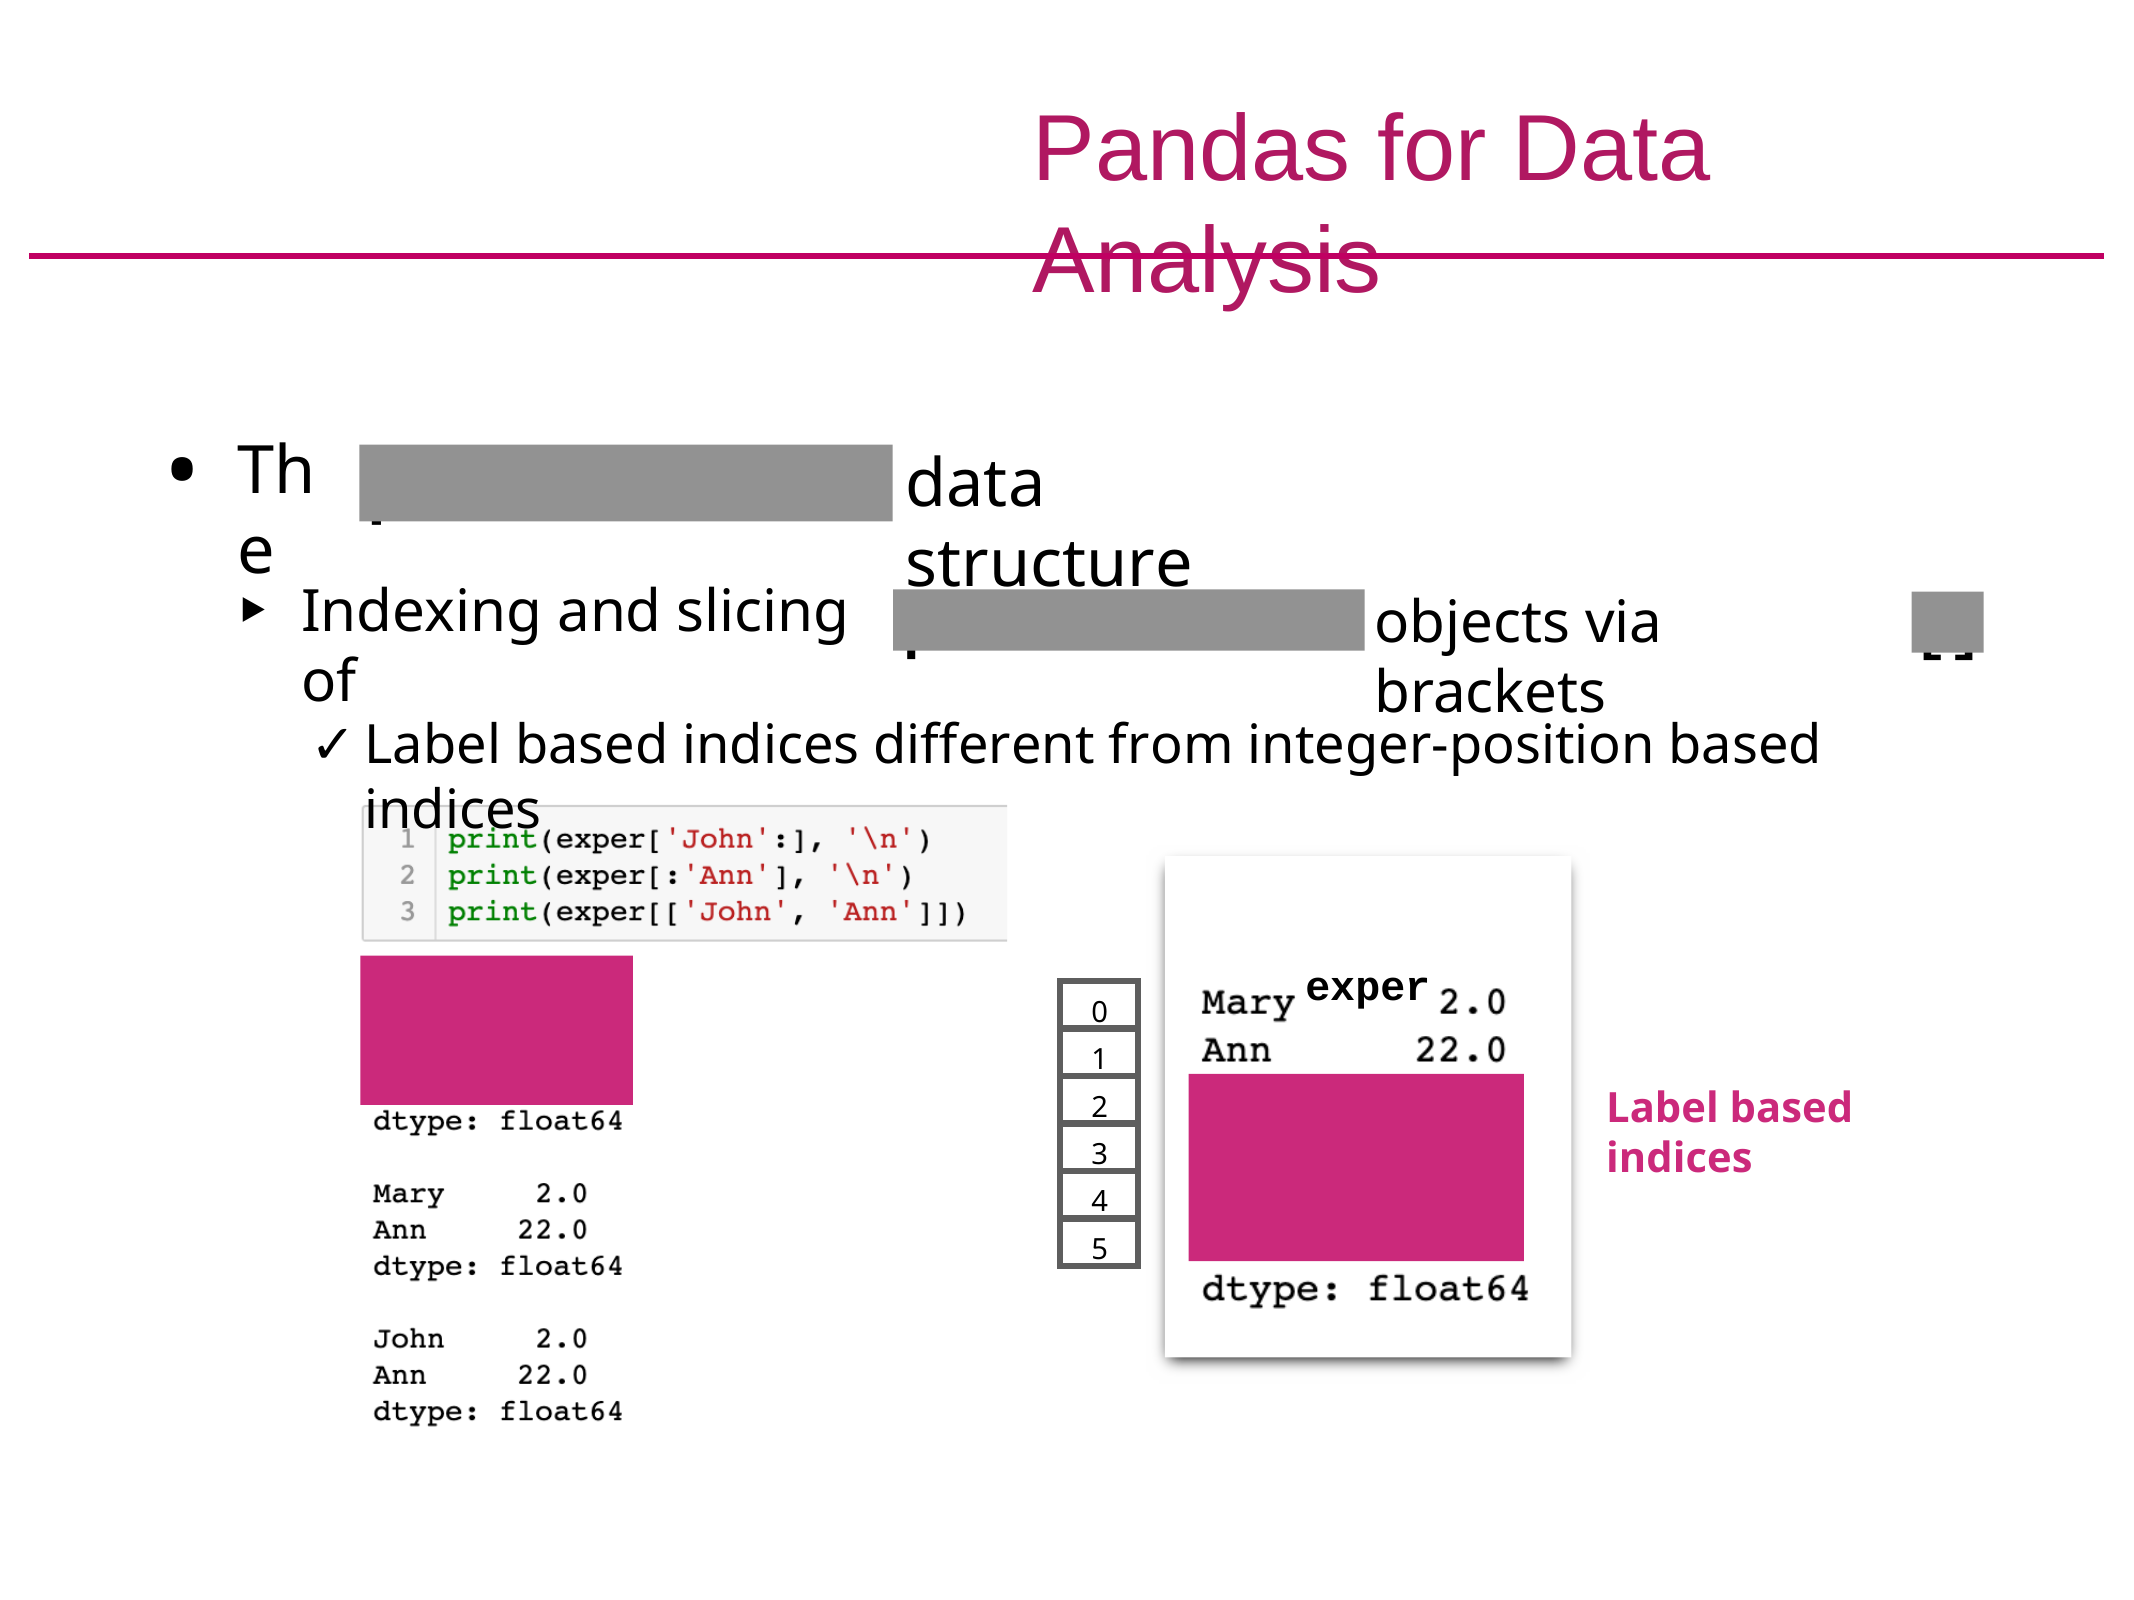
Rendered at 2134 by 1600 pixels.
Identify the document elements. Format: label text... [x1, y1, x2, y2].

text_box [893, 589, 1365, 651]
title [49, 257, 2084, 354]
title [49, 86, 2084, 256]
text_box data structure [903, 439, 1323, 589]
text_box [1057, 1135, 1142, 1266]
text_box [1604, 1080, 2004, 1181]
text_box objects via brackets [1372, 584, 1900, 709]
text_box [359, 444, 893, 522]
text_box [308, 709, 1932, 1384]
text_box pandas.Series [893, 651, 1365, 660]
text_box [351, 1010, 1008, 1448]
text_box Indexing and slicing of [235, 573, 889, 714]
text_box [1089, 1087, 1110, 1123]
text_box The [162, 427, 351, 588]
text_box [1911, 591, 1984, 653]
text_box [] [1911, 653, 1984, 660]
